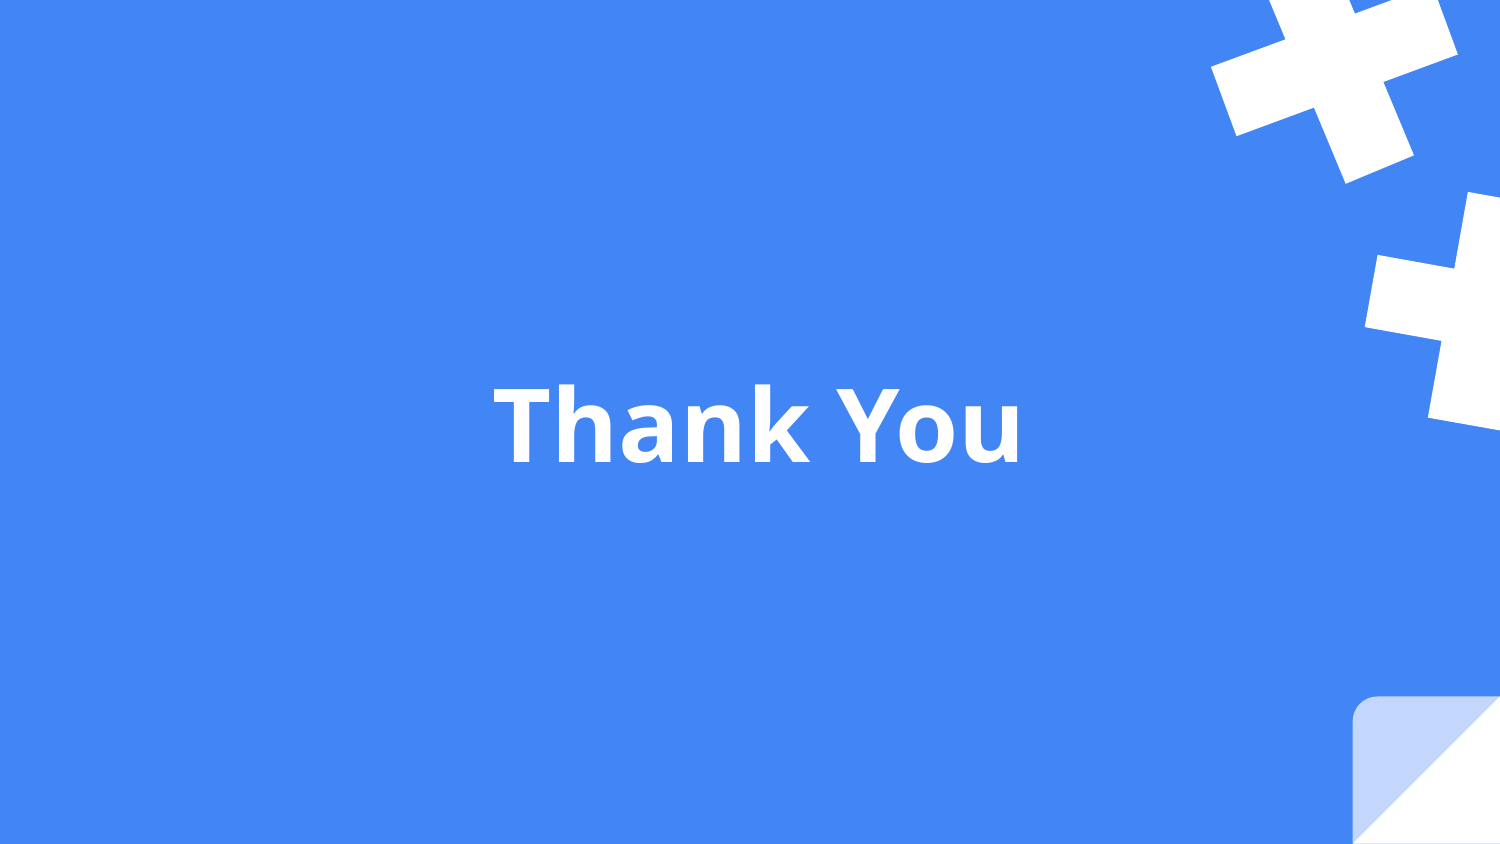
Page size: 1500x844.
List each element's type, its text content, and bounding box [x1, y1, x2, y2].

text_box [1364, 191, 1500, 431]
text_box [1210, 0, 1458, 184]
title Thank You [476, 345, 1042, 499]
